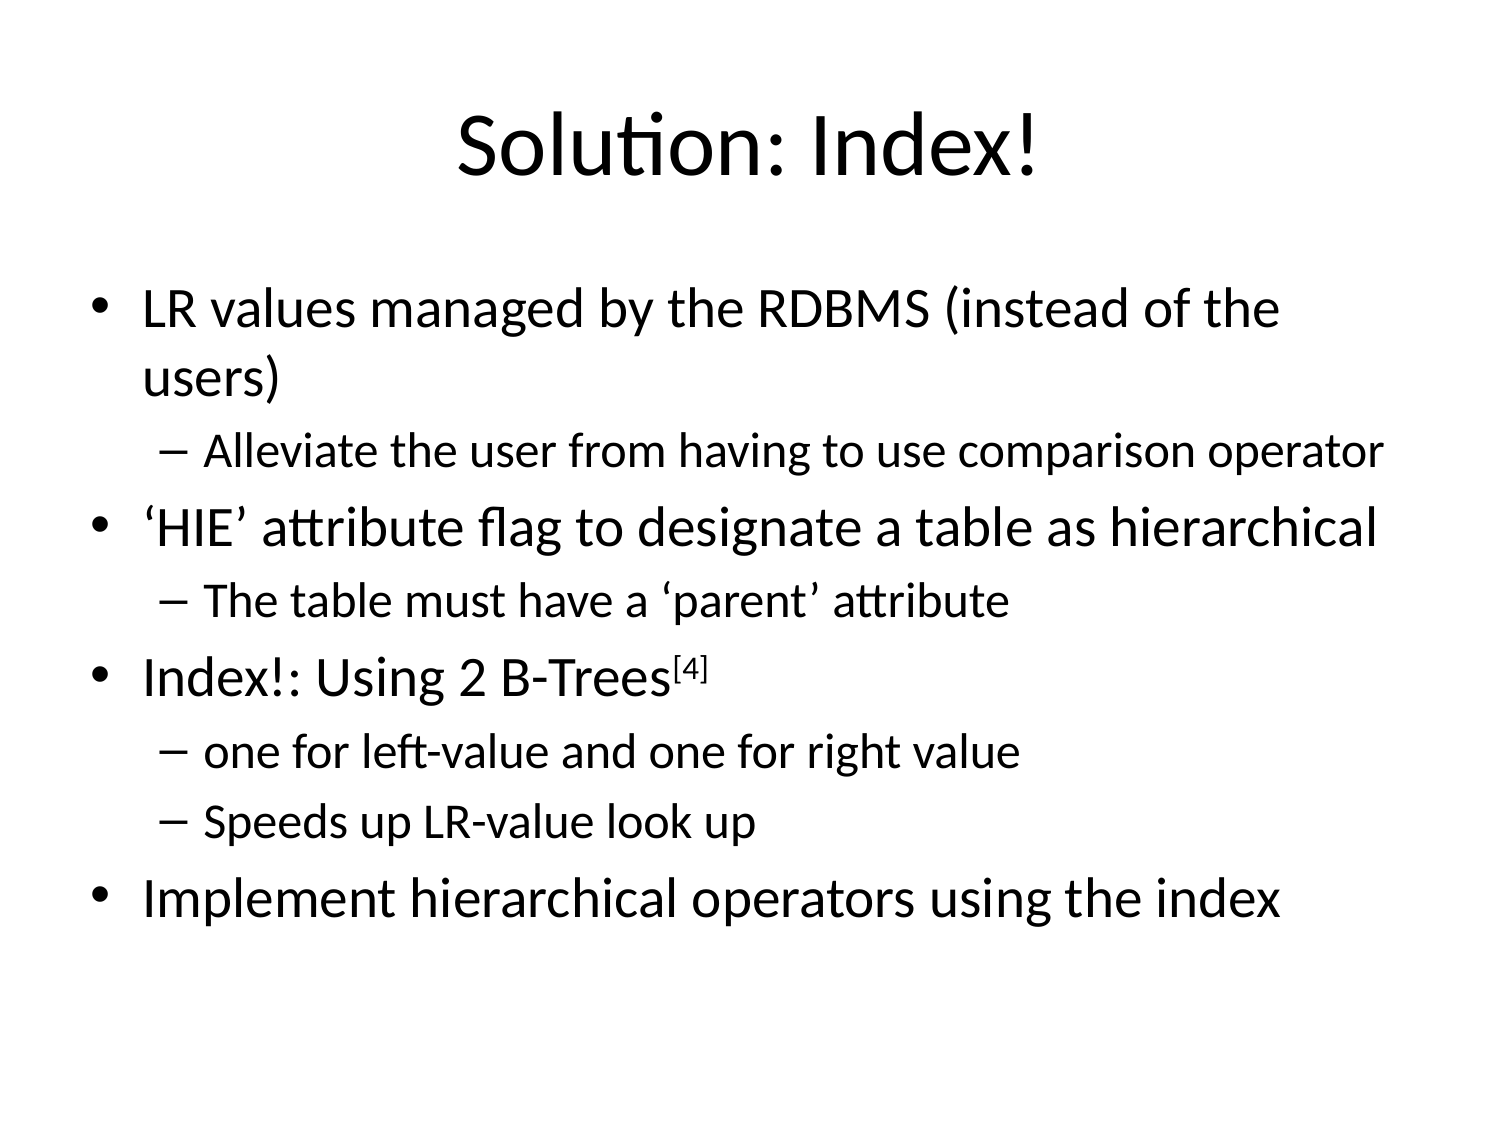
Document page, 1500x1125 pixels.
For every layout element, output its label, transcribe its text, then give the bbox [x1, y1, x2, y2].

list LR values managed by the RDBMS (instead of the users) Alleviate the user from having to use comparison operator ‘HIE’ attribute flag to designate a table as hierarchical The table must have a ‘parent’ attribute Index!: Using 2 B-Trees[4] one for left-value and one for right value Speeds up LR-value look up Implement hierarchical operators using the index [75, 262, 1425, 1005]
title Solution: Index! [75, 45, 1425, 233]
